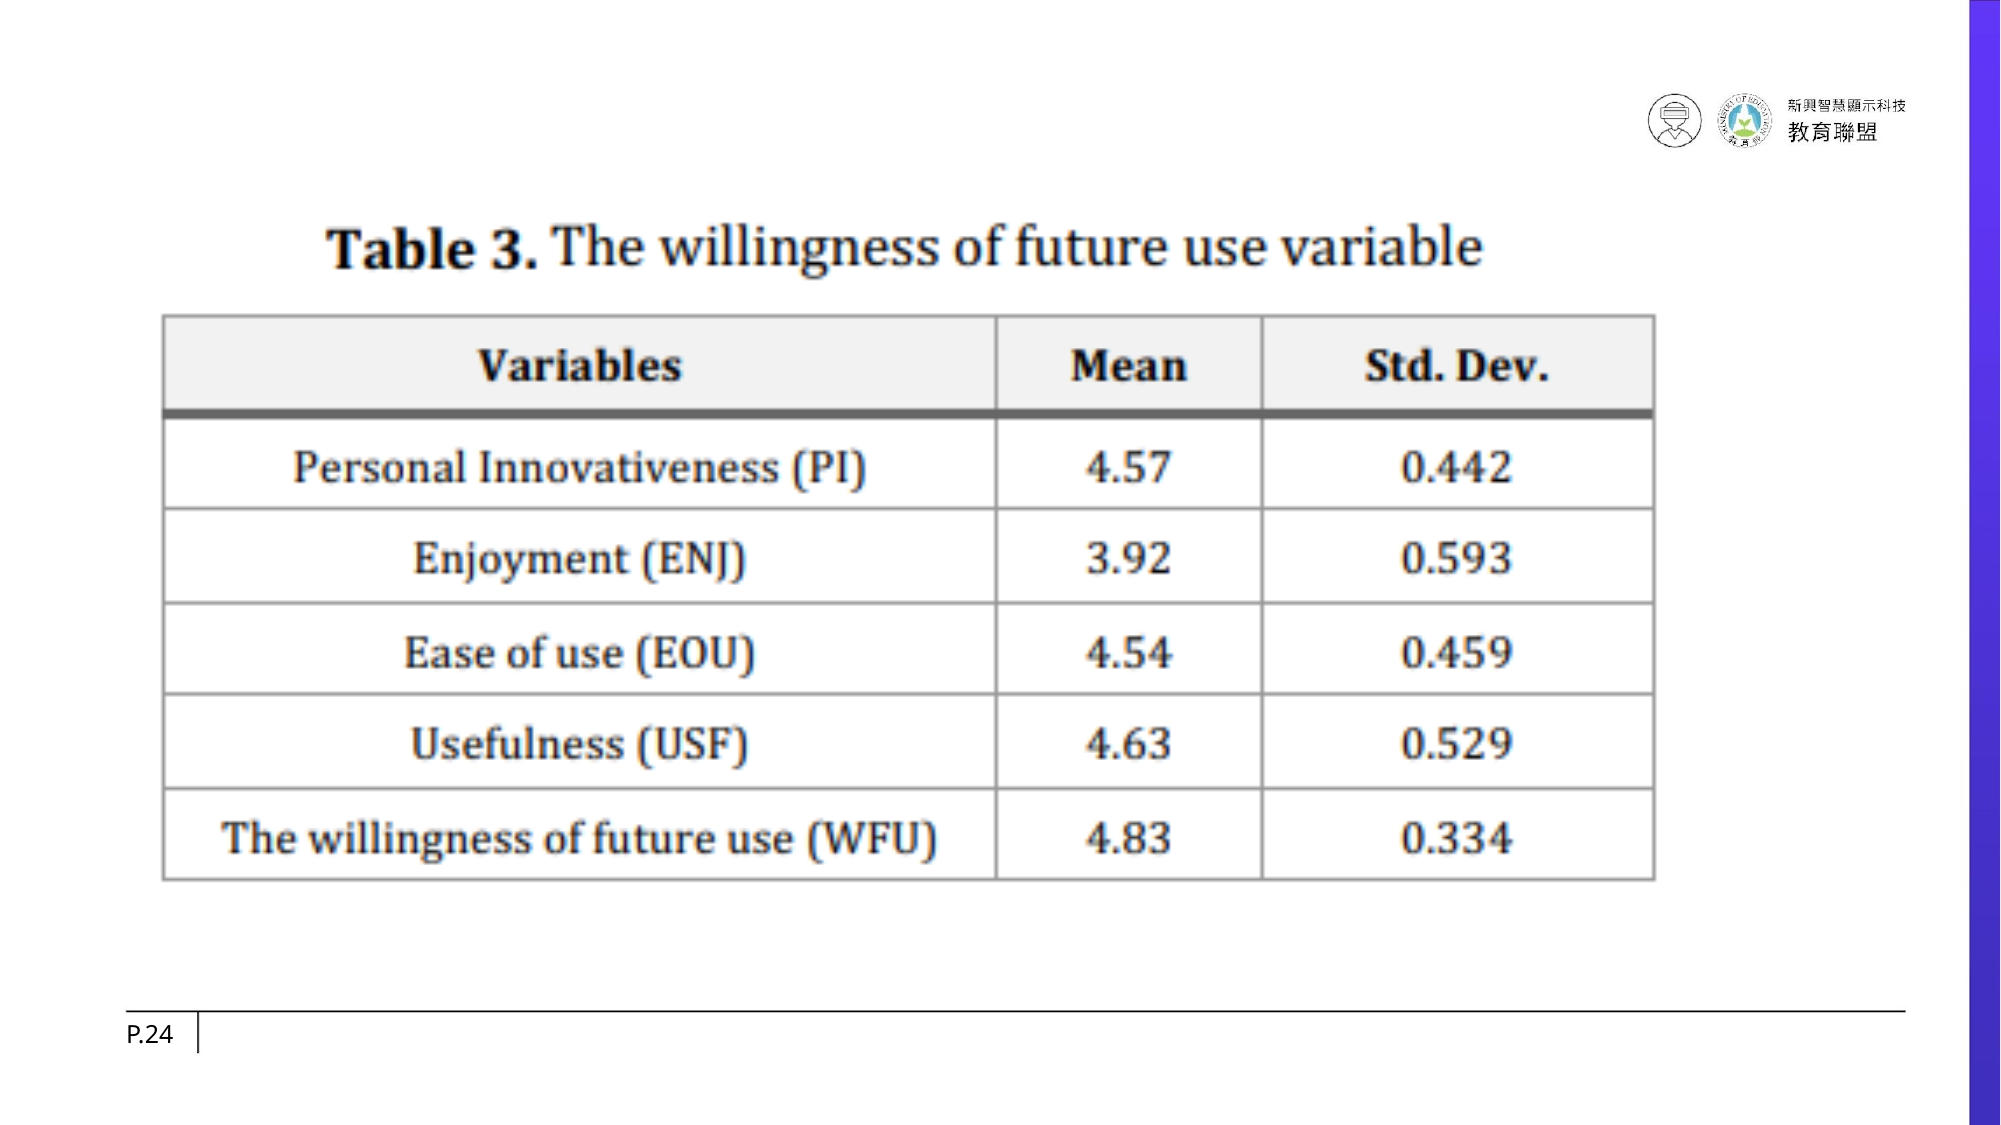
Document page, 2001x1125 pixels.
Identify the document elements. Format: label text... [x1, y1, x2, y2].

picture [0, 0, 2001, 1125]
slide_number P.‹#› [111, 1016, 204, 1055]
